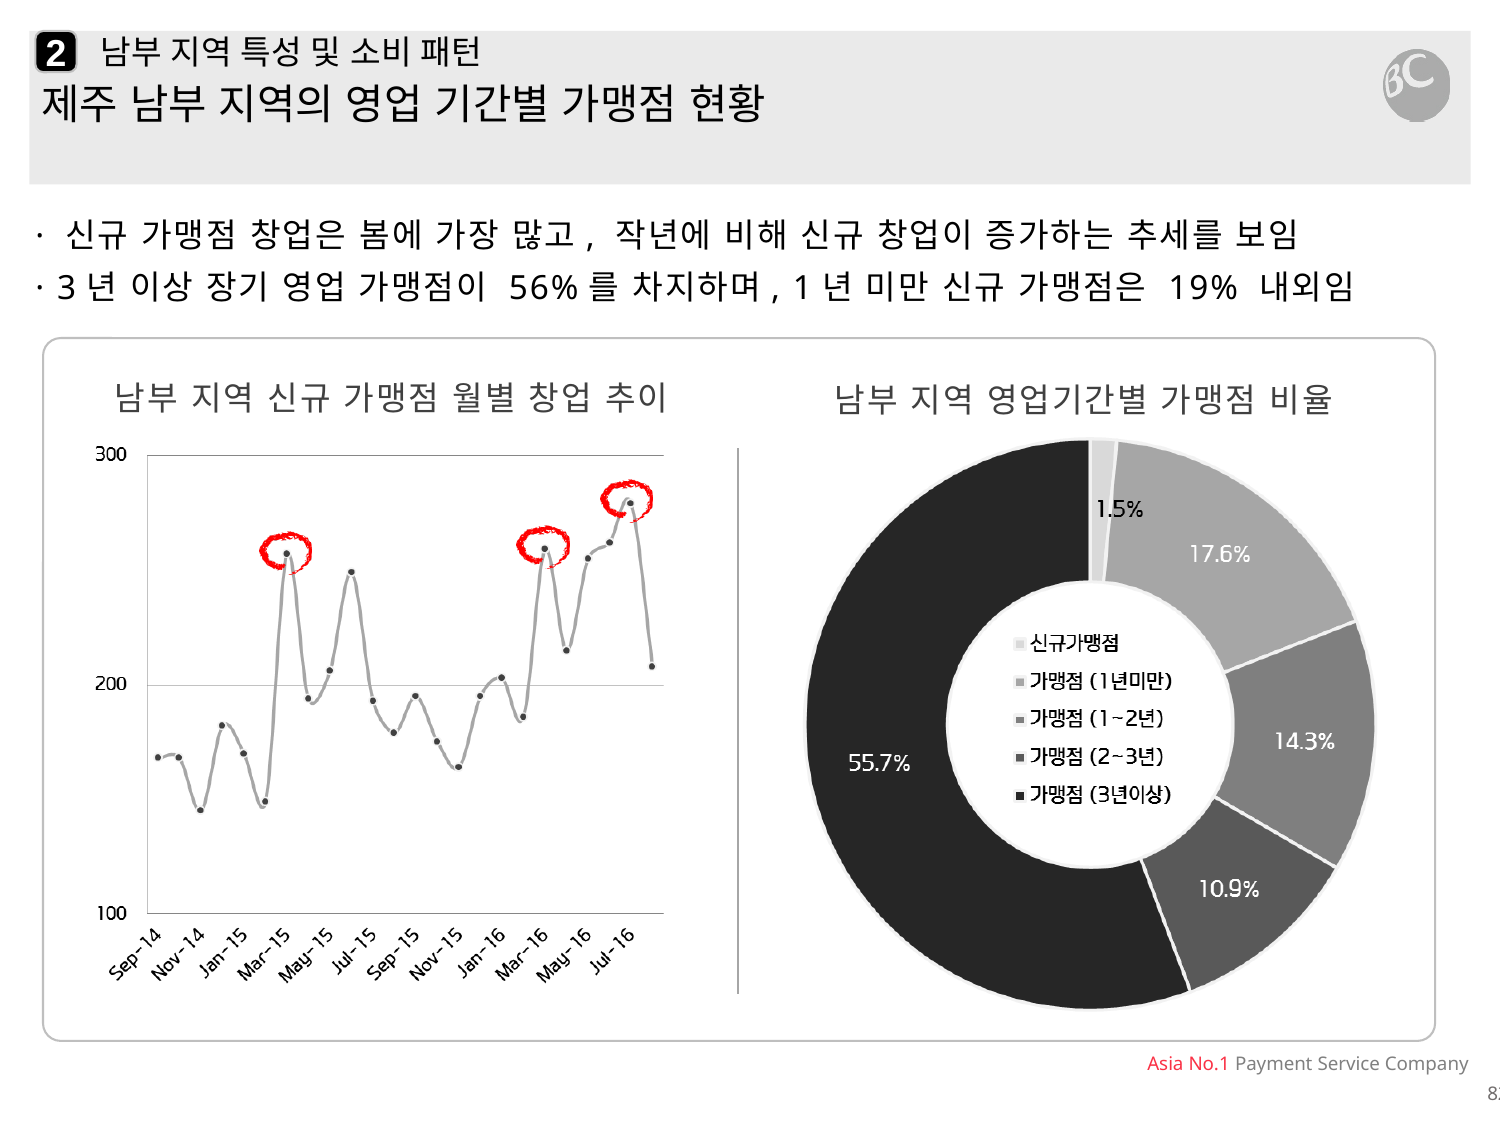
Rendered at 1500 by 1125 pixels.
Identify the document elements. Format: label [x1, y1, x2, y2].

text_box [42, 337, 1436, 1042]
text_box [23, 190, 1436, 327]
picture [88, 426, 677, 1024]
text_box [33, 28, 79, 75]
picture [1383, 49, 1450, 122]
list [41, 83, 1376, 131]
title [37, 30, 1372, 76]
picture [773, 431, 1395, 1030]
